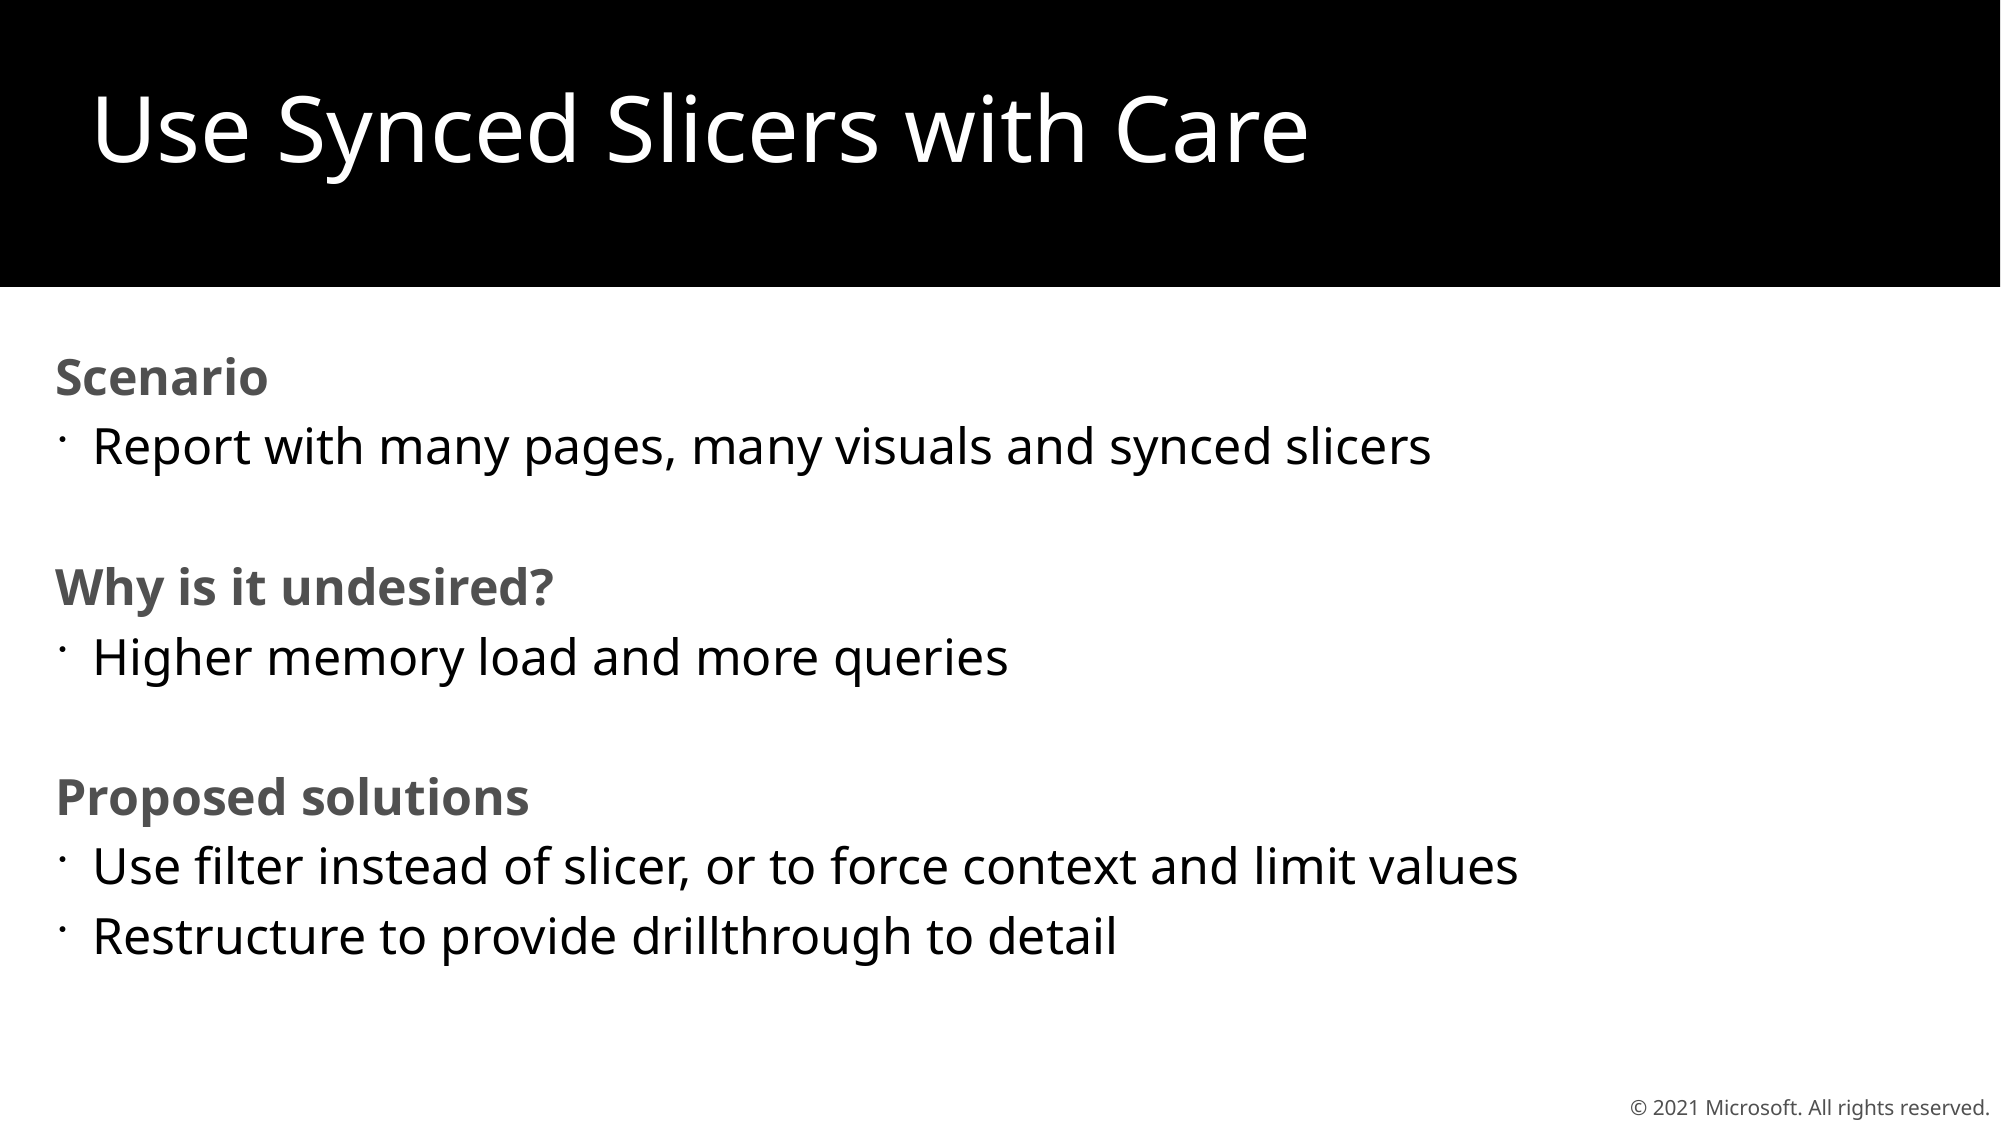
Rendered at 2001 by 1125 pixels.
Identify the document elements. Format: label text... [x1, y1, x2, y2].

text_box © 2021 Microsoft. All rights reserved. [1587, 1088, 2000, 1125]
title Use Synced Slicers with Care [75, 63, 1919, 178]
text_box Scenario Report with many pages, many visuals and synced slicers Why is it undesired? Higher memory load and more queries Proposed solutions Use filter instead of slicer, or to force context and limit values Restructure to provide drillthrough to detail [55, 345, 1863, 965]
